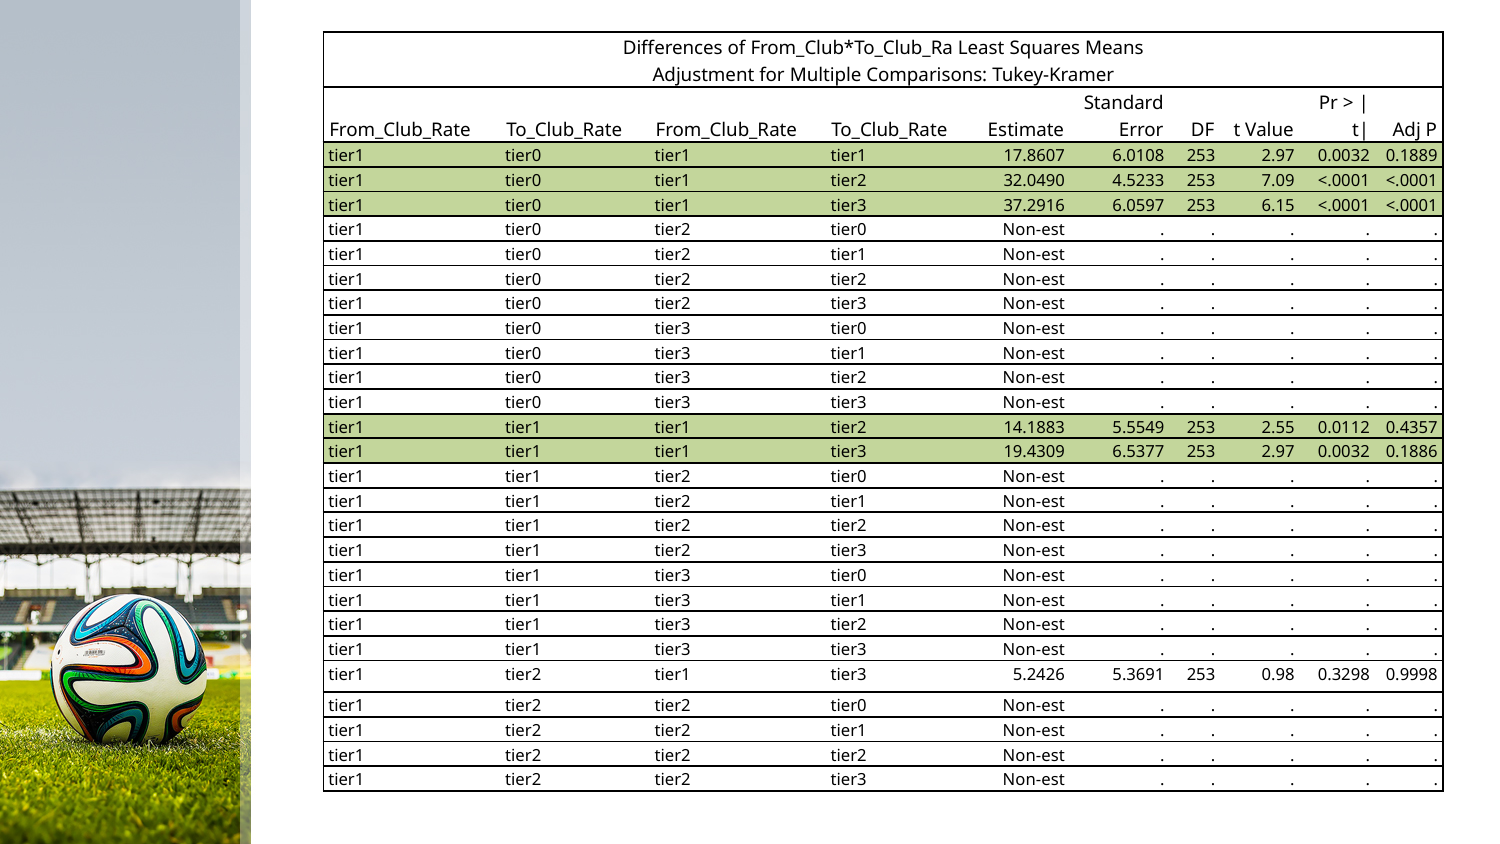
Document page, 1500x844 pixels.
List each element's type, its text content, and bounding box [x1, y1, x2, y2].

table_cell tier0 [826, 563, 975, 586]
table_cell . [1070, 365, 1169, 388]
table_cell 14.1883 [975, 415, 1070, 437]
table_cell . [1375, 242, 1442, 265]
table_cell tier2 [650, 291, 826, 314]
table_cell 0.1886 [1375, 439, 1442, 462]
table_cell DF [1169, 88, 1220, 141]
table_cell tier3 [650, 563, 826, 586]
table_cell . [1375, 767, 1442, 790]
table_cell 253 [1169, 192, 1220, 215]
table_cell Non-est [975, 742, 1070, 765]
table_cell Non-est [975, 637, 1070, 660]
table_cell tier1 [500, 415, 650, 437]
table_cell 253 [1169, 439, 1220, 462]
table_cell 7.09 [1220, 168, 1299, 191]
picture [0, 0, 1500, 844]
table_cell tier1 [324, 612, 500, 635]
table_cell Non-est [975, 217, 1070, 240]
table_cell tier1 [324, 291, 500, 314]
table_cell . [1220, 587, 1299, 610]
table_cell tier3 [650, 612, 826, 635]
table_cell . [1375, 563, 1442, 586]
table_cell . [1169, 242, 1220, 265]
table_cell . [1169, 563, 1220, 586]
table_cell . [1375, 587, 1442, 610]
table_cell 37.2916 [975, 192, 1070, 215]
table_cell Pr > |t| [1299, 88, 1375, 141]
table_cell . [1375, 340, 1442, 363]
table_cell tier1 [324, 538, 500, 561]
table_cell tier2 [826, 365, 975, 388]
table_cell . [1220, 291, 1299, 314]
table_cell . [1169, 291, 1220, 314]
table_cell tier2 [500, 661, 650, 691]
table_cell To_Club_Rate [826, 88, 975, 141]
table_cell Non-est [975, 242, 1070, 265]
table_cell . [1220, 242, 1299, 265]
table_cell tier2 [826, 266, 975, 289]
table_cell tier2 [650, 718, 826, 741]
table_cell tier1 [324, 439, 500, 462]
table_cell . [1169, 742, 1220, 765]
table_cell <.0001 [1299, 192, 1375, 215]
table_cell . [1299, 767, 1375, 790]
table_cell 253 [1169, 661, 1220, 691]
table_cell . [1220, 316, 1299, 339]
table_cell tier0 [826, 217, 975, 240]
table_cell 6.15 [1220, 192, 1299, 215]
table_cell tier1 [500, 563, 650, 586]
table_cell 2.55 [1220, 415, 1299, 437]
table_cell . [1299, 464, 1375, 487]
table_cell tier1 [324, 693, 500, 716]
table_cell tier0 [826, 693, 975, 716]
table_header Differences of From_Club*To_Club_Ra Least Squares Means Adjustment for Multiple Comparisons: Tukey-Kramer [324, 33, 1442, 86]
table_cell Non-est [975, 538, 1070, 561]
table_cell <.0001 [1375, 192, 1442, 215]
table_cell . [1375, 390, 1442, 413]
table_cell . [1375, 513, 1442, 536]
table_cell tier1 [324, 390, 500, 413]
table_cell Estimate [975, 88, 1070, 141]
table_cell . [1299, 693, 1375, 716]
table_cell Non-est [975, 513, 1070, 536]
table_cell . [1375, 291, 1442, 314]
table_header tier1 [826, 143, 975, 166]
table_cell tier2 [826, 513, 975, 536]
table_cell . [1070, 513, 1169, 536]
table_cell . [1070, 693, 1169, 716]
table_cell Non-est [975, 390, 1070, 413]
table_header 0.1889 [1375, 143, 1442, 166]
table_cell . [1070, 316, 1169, 339]
table_cell . [1169, 538, 1220, 561]
table_cell . [1169, 217, 1220, 240]
table_cell . [1375, 742, 1442, 765]
table_cell tier2 [650, 489, 826, 511]
table_cell tier0 [500, 316, 650, 339]
table_cell 0.0032 [1299, 439, 1375, 462]
table_cell . [1375, 693, 1442, 716]
table_cell tier1 [324, 415, 500, 437]
table_cell . [1220, 365, 1299, 388]
table_cell tier1 [500, 637, 650, 660]
table_cell . [1299, 266, 1375, 289]
table_cell . [1299, 316, 1375, 339]
table_cell . [1169, 464, 1220, 487]
table_cell Non-est [975, 693, 1070, 716]
table_cell Non-est [975, 316, 1070, 339]
table_cell tier3 [826, 439, 975, 462]
table_cell . [1070, 217, 1169, 240]
table_cell Non-est [975, 612, 1070, 635]
table_cell tier1 [826, 489, 975, 511]
table_cell . [1299, 489, 1375, 511]
table_cell t Value [1220, 88, 1299, 141]
table_cell tier2 [500, 742, 650, 765]
table_cell 5.2426 [975, 661, 1070, 691]
table_cell Non-est [975, 365, 1070, 388]
table_cell Non-est [975, 291, 1070, 314]
table_header tier0 [500, 143, 650, 166]
table_header 2.97 [1220, 143, 1299, 166]
table_cell 4.5233 [1070, 168, 1169, 191]
table_cell . [1220, 513, 1299, 536]
table_cell 0.0112 [1299, 415, 1375, 437]
table_cell 6.5377 [1070, 439, 1169, 462]
table_cell . [1070, 563, 1169, 586]
table_cell . [1220, 637, 1299, 660]
table_cell . [1169, 587, 1220, 610]
table_cell . [1299, 612, 1375, 635]
table_cell tier1 [650, 192, 826, 215]
table_cell . [1169, 612, 1220, 635]
table_cell . [1070, 464, 1169, 487]
table_cell . [1220, 217, 1299, 240]
table_cell tier1 [650, 439, 826, 462]
table_cell . [1220, 718, 1299, 741]
table_cell tier1 [826, 242, 975, 265]
table_cell To_Club_Rate [500, 88, 650, 141]
table_cell . [1299, 242, 1375, 265]
table_cell tier1 [324, 637, 500, 660]
table_cell tier3 [826, 291, 975, 314]
table_cell . [1070, 489, 1169, 511]
table_cell tier1 [500, 587, 650, 610]
table_cell tier2 [826, 415, 975, 437]
table_cell tier2 [650, 693, 826, 716]
table_cell 0.98 [1220, 661, 1299, 691]
table_cell 0.3298 [1299, 661, 1375, 691]
table_cell . [1220, 563, 1299, 586]
table_cell tier3 [650, 390, 826, 413]
table_cell tier0 [500, 340, 650, 363]
table_cell . [1070, 587, 1169, 610]
table_cell 19.4309 [975, 439, 1070, 462]
table_cell <.0001 [1375, 168, 1442, 191]
table_cell . [1220, 340, 1299, 363]
table_cell tier1 [324, 489, 500, 511]
table_cell tier2 [650, 513, 826, 536]
table_cell tier2 [650, 742, 826, 765]
table_cell tier2 [650, 464, 826, 487]
table_cell tier1 [500, 538, 650, 561]
table_cell 253 [1169, 168, 1220, 191]
table_cell tier0 [500, 266, 650, 289]
table_cell tier0 [500, 291, 650, 314]
table_cell tier1 [324, 217, 500, 240]
table_cell . [1070, 390, 1169, 413]
table_cell . [1299, 718, 1375, 741]
table_cell . [1169, 767, 1220, 790]
table_cell tier0 [826, 316, 975, 339]
table_cell . [1375, 718, 1442, 741]
table_cell tier1 [650, 661, 826, 691]
table_cell . [1070, 718, 1169, 741]
table_cell tier2 [500, 718, 650, 741]
table_cell . [1070, 291, 1169, 314]
table_cell 5.5549 [1070, 415, 1169, 437]
table_cell tier1 [826, 340, 975, 363]
table_cell tier2 [650, 538, 826, 561]
table_cell tier1 [826, 587, 975, 610]
table_cell tier2 [826, 168, 975, 191]
table_cell . [1169, 365, 1220, 388]
table_cell tier2 [826, 612, 975, 635]
table_cell Non-est [975, 489, 1070, 511]
table_cell . [1375, 464, 1442, 487]
table_cell . [1070, 612, 1169, 635]
table_cell . [1169, 513, 1220, 536]
table_cell tier3 [650, 637, 826, 660]
table_cell tier0 [500, 192, 650, 215]
table_cell tier0 [500, 365, 650, 388]
table_cell tier1 [826, 718, 975, 741]
table_cell tier0 [500, 390, 650, 413]
table_cell tier2 [650, 767, 826, 790]
table_cell <.0001 [1299, 168, 1375, 191]
table_cell . [1070, 637, 1169, 660]
table_cell tier1 [324, 464, 500, 487]
table_cell . [1220, 612, 1299, 635]
table_cell . [1299, 587, 1375, 610]
table_cell . [1220, 742, 1299, 765]
table_cell tier3 [650, 316, 826, 339]
table_cell . [1220, 489, 1299, 511]
table_cell tier2 [500, 767, 650, 790]
table_cell tier3 [826, 390, 975, 413]
table_cell Non-est [975, 563, 1070, 586]
table_cell tier2 [500, 693, 650, 716]
table_cell tier1 [324, 242, 500, 265]
table_cell . [1169, 693, 1220, 716]
table_cell tier1 [324, 168, 500, 191]
table_header tier1 [650, 143, 826, 166]
table_cell . [1375, 538, 1442, 561]
table_cell tier0 [500, 168, 650, 191]
table_cell . [1299, 340, 1375, 363]
table_cell From_Club_Rate [324, 88, 500, 141]
table_cell tier2 [826, 742, 975, 765]
table_cell tier2 [650, 266, 826, 289]
table_cell . [1220, 767, 1299, 790]
table_cell Non-est [975, 767, 1070, 790]
table_cell Non-est [975, 587, 1070, 610]
table_cell tier1 [324, 718, 500, 741]
table_cell tier1 [500, 489, 650, 511]
table_cell . [1220, 693, 1299, 716]
table_cell . [1220, 464, 1299, 487]
table_cell . [1169, 316, 1220, 339]
table_cell tier3 [650, 587, 826, 610]
table_cell . [1299, 365, 1375, 388]
table_cell tier1 [324, 767, 500, 790]
table_cell tier1 [324, 340, 500, 363]
table_cell tier1 [324, 316, 500, 339]
table_cell tier1 [324, 192, 500, 215]
table_cell Non-est [975, 340, 1070, 363]
table_cell . [1375, 217, 1442, 240]
table_cell tier3 [826, 661, 975, 691]
table_cell . [1169, 637, 1220, 660]
table_cell 32.0490 [975, 168, 1070, 191]
table_cell . [1299, 538, 1375, 561]
table_header 17.8607 [975, 143, 1070, 166]
table_cell . [1299, 637, 1375, 660]
table_cell . [1169, 718, 1220, 741]
table_cell . [1220, 538, 1299, 561]
table_cell tier1 [324, 563, 500, 586]
table_cell . [1299, 742, 1375, 765]
table_cell tier1 [324, 742, 500, 765]
table_cell . [1070, 266, 1169, 289]
table_cell . [1220, 390, 1299, 413]
table_cell tier3 [826, 192, 975, 215]
table_cell . [1220, 266, 1299, 289]
table_cell . [1169, 390, 1220, 413]
table_cell 0.9998 [1375, 661, 1442, 691]
table_cell tier3 [826, 637, 975, 660]
table_cell tier1 [500, 464, 650, 487]
table_cell . [1299, 563, 1375, 586]
table_cell . [1299, 513, 1375, 536]
table_cell 5.3691 [1070, 661, 1169, 691]
table_cell tier1 [650, 415, 826, 437]
table_cell tier0 [826, 464, 975, 487]
table_cell tier1 [324, 513, 500, 536]
table_cell . [1299, 390, 1375, 413]
table_cell From_Club_Rate [650, 88, 826, 141]
table_cell tier3 [650, 340, 826, 363]
table_cell . [1375, 365, 1442, 388]
table_cell . [1299, 291, 1375, 314]
table_cell tier3 [826, 538, 975, 561]
table_cell . [1375, 612, 1442, 635]
table_cell . [1299, 217, 1375, 240]
table_cell tier1 [500, 513, 650, 536]
table_cell 2.97 [1220, 439, 1299, 462]
table_cell tier1 [650, 168, 826, 191]
table_cell tier2 [650, 242, 826, 265]
table_header 253 [1169, 143, 1220, 166]
table_cell tier1 [500, 439, 650, 462]
table_cell . [1070, 340, 1169, 363]
table_cell tier1 [500, 612, 650, 635]
table_cell Adj P [1375, 88, 1442, 141]
table_cell Non-est [975, 266, 1070, 289]
table_cell . [1375, 316, 1442, 339]
table_cell tier3 [826, 767, 975, 790]
table_cell . [1070, 538, 1169, 561]
table_cell . [1070, 767, 1169, 790]
table_cell . [1169, 489, 1220, 511]
table_cell . [1070, 742, 1169, 765]
table_cell . [1375, 489, 1442, 511]
table_cell . [1169, 340, 1220, 363]
table_cell 253 [1169, 415, 1220, 437]
table_cell tier2 [650, 217, 826, 240]
table_header 6.0108 [1070, 143, 1169, 166]
table_cell 0.4357 [1375, 415, 1442, 437]
table_cell Non-est [975, 464, 1070, 487]
table_cell tier0 [500, 217, 650, 240]
table_cell tier0 [500, 242, 650, 265]
table_header 0.0032 [1299, 143, 1375, 166]
table_cell tier1 [324, 661, 500, 691]
table_cell . [1375, 637, 1442, 660]
table_cell tier1 [324, 365, 500, 388]
table_cell . [1070, 242, 1169, 265]
table_cell . [1375, 266, 1442, 289]
table_cell tier1 [324, 587, 500, 610]
table_cell . [1169, 266, 1220, 289]
table_header tier1 [324, 143, 500, 166]
table_cell tier1 [324, 266, 500, 289]
table_cell 6.0597 [1070, 192, 1169, 215]
table_cell Non-est [975, 718, 1070, 741]
table_cell tier3 [650, 365, 826, 388]
table_cell Standard Error [1070, 88, 1169, 141]
